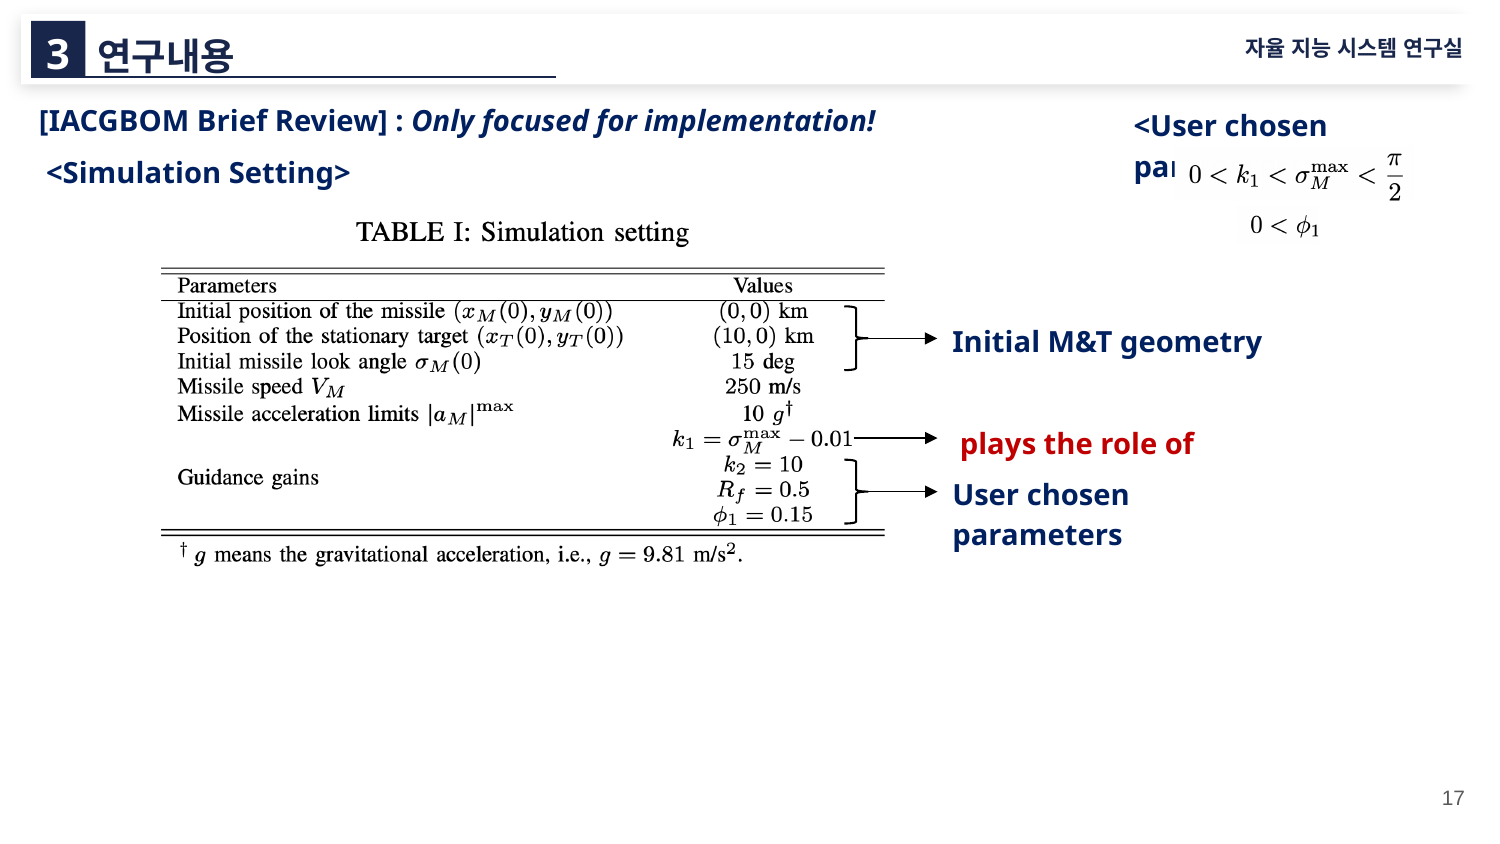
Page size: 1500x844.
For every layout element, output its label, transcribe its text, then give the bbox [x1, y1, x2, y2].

text_box [IACGBOM Brief Review] : Only focused for implementation! [23, 81, 1019, 152]
text_box <Simulation Setting> [31, 152, 394, 205]
slide_number 17 [1389, 764, 1480, 830]
picture [149, 208, 891, 572]
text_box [23, 4, 557, 94]
text_box Initial M&T geometry [937, 302, 1300, 373]
picture [1235, 205, 1319, 246]
text_box 자율 지능 시스템 연구실 [734, 27, 1485, 69]
text_box [560, 12, 1481, 86]
picture [1174, 145, 1414, 201]
text_box <User chosen parameters> [1118, 87, 1482, 198]
text_box User chosen parameters [937, 456, 1300, 567]
